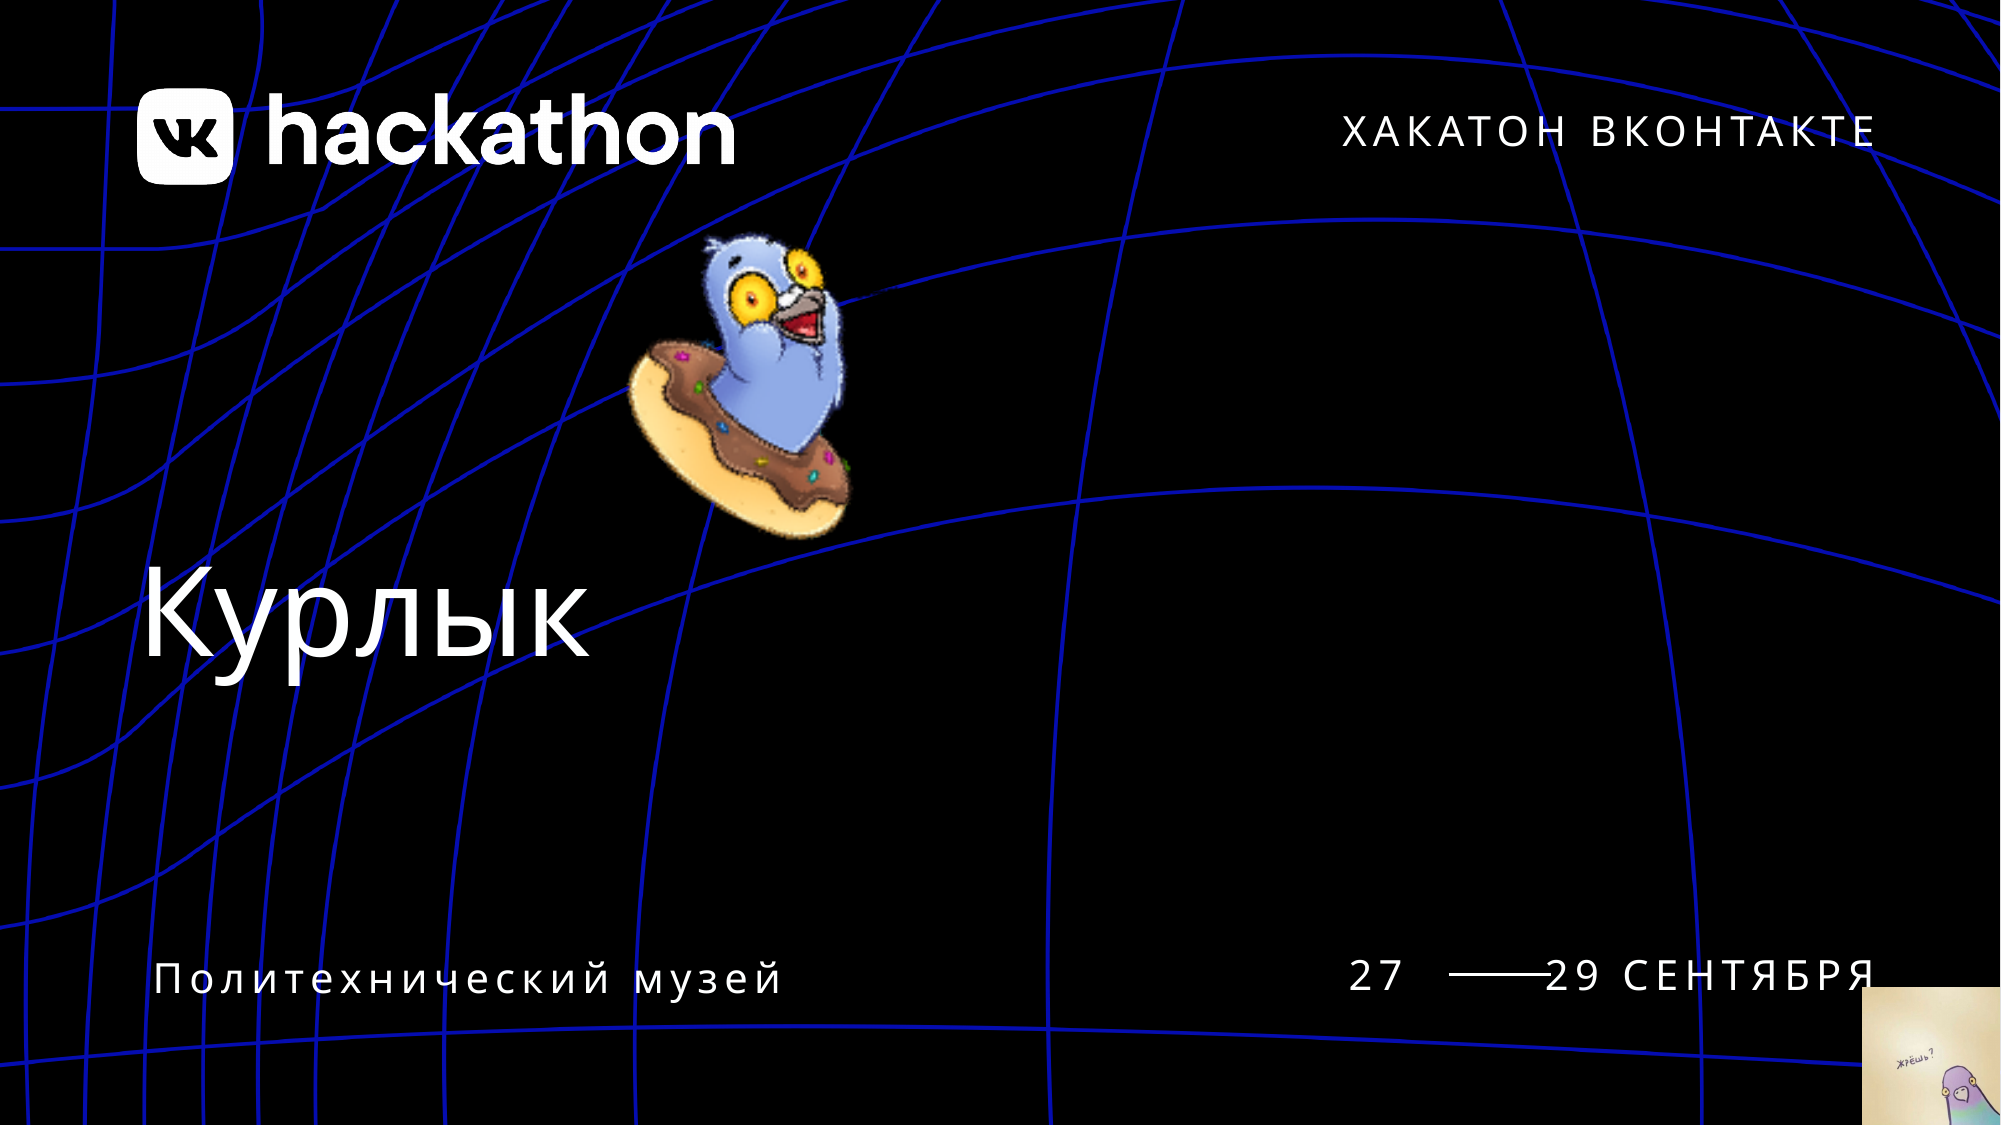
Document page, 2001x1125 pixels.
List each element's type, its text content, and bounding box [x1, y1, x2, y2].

picture [0, 0, 2001, 1125]
list Политехнический музей [137, 937, 1000, 1024]
title Курлык [137, 364, 1750, 684]
